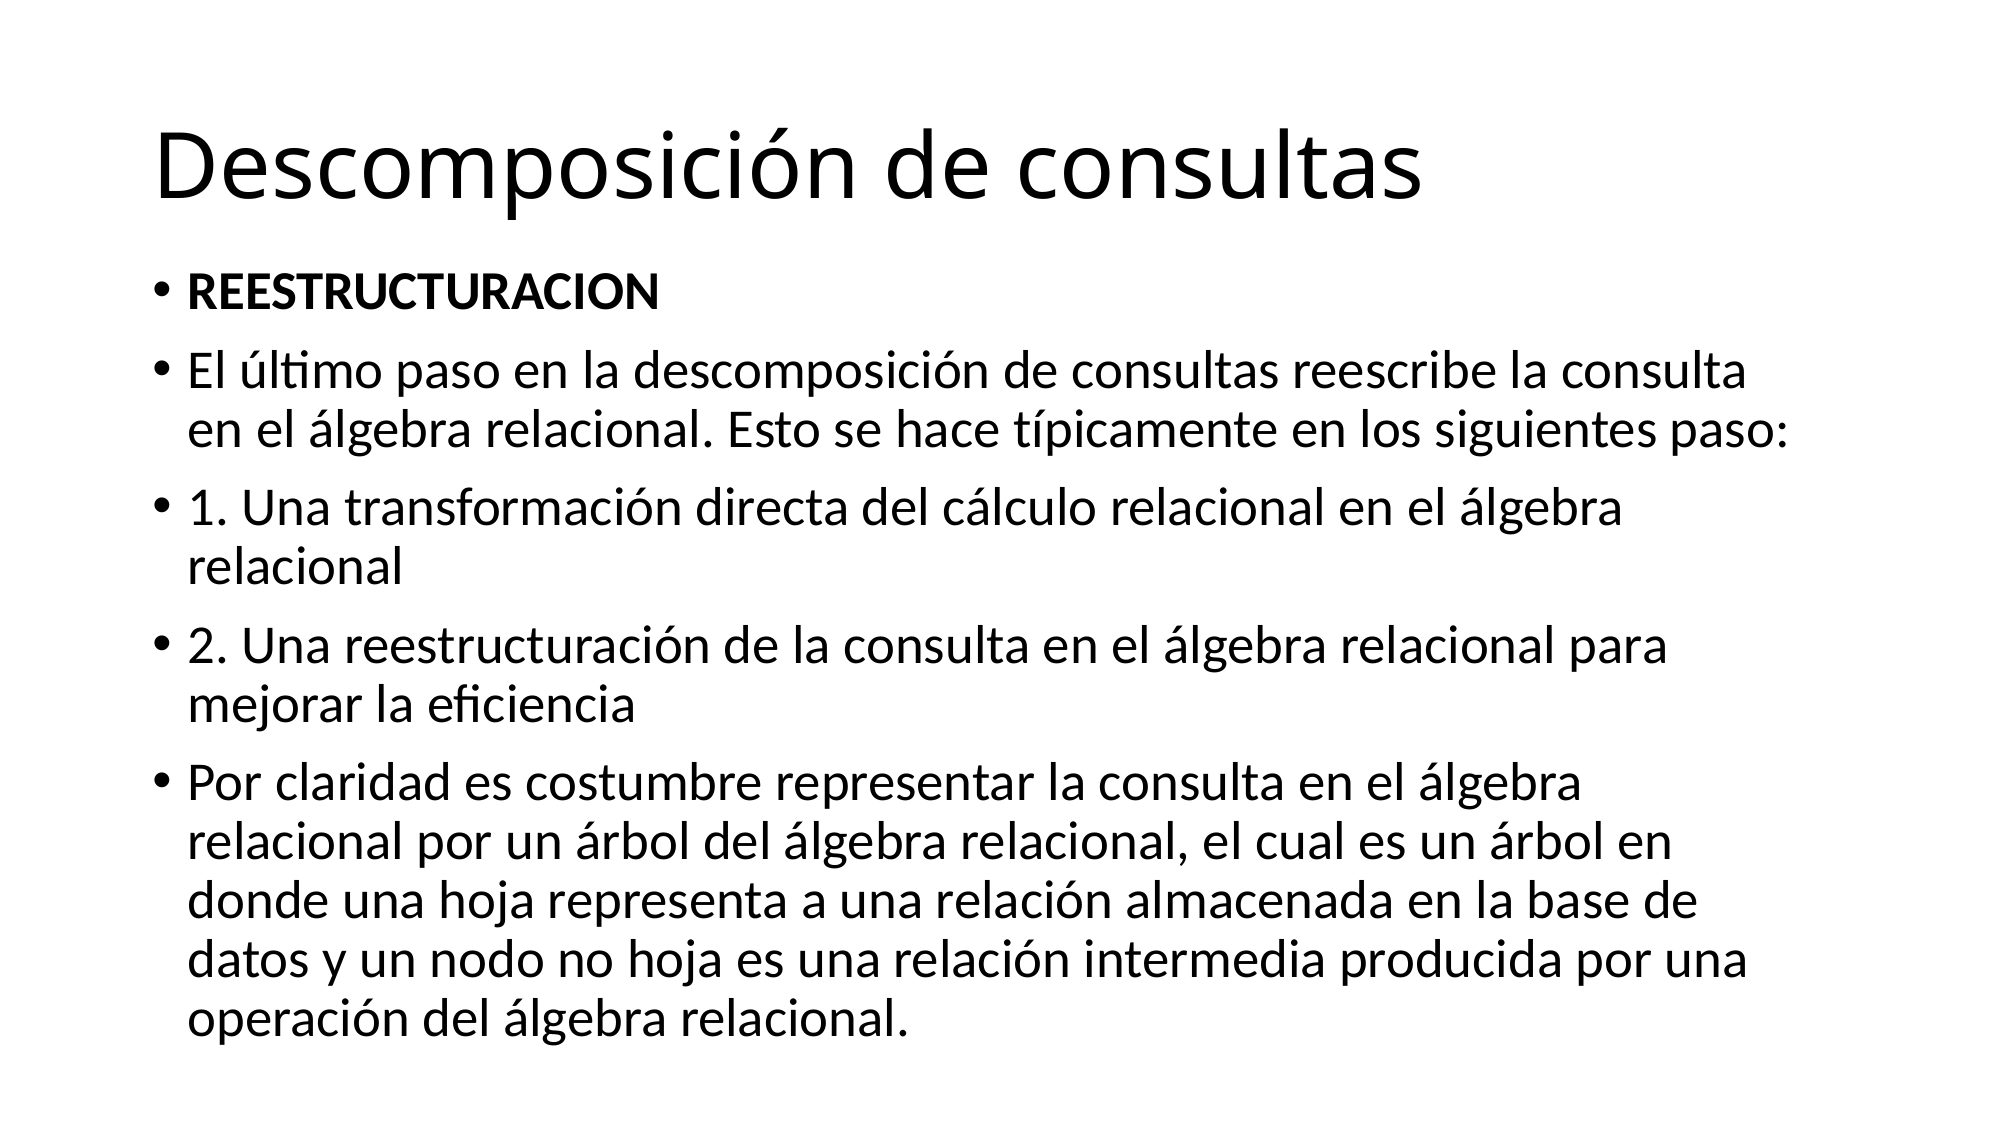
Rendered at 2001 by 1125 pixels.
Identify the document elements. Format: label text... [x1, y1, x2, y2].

list REESTRUCTURACION El último paso en la descomposición de consultas reescribe la consulta en el álgebra relacional. Esto se hace típicamente en los siguientes paso: 1. Una transformación directa del cálculo relacional en el álgebra relacional 2. Una reestructuración de la consulta en el álgebra relacional para mejorar la eficiencia Por claridad es costumbre representar la consulta en el álgebra relacional por un árbol del álgebra relacional, el cual es un árbol en donde una hoja representa a una relación almacenada en la base de datos y un nodo no hoja es una relación intermedia producida por una operación del álgebra relacional. [137, 254, 1816, 1083]
title Descomposición de consultas [137, 59, 1863, 278]
